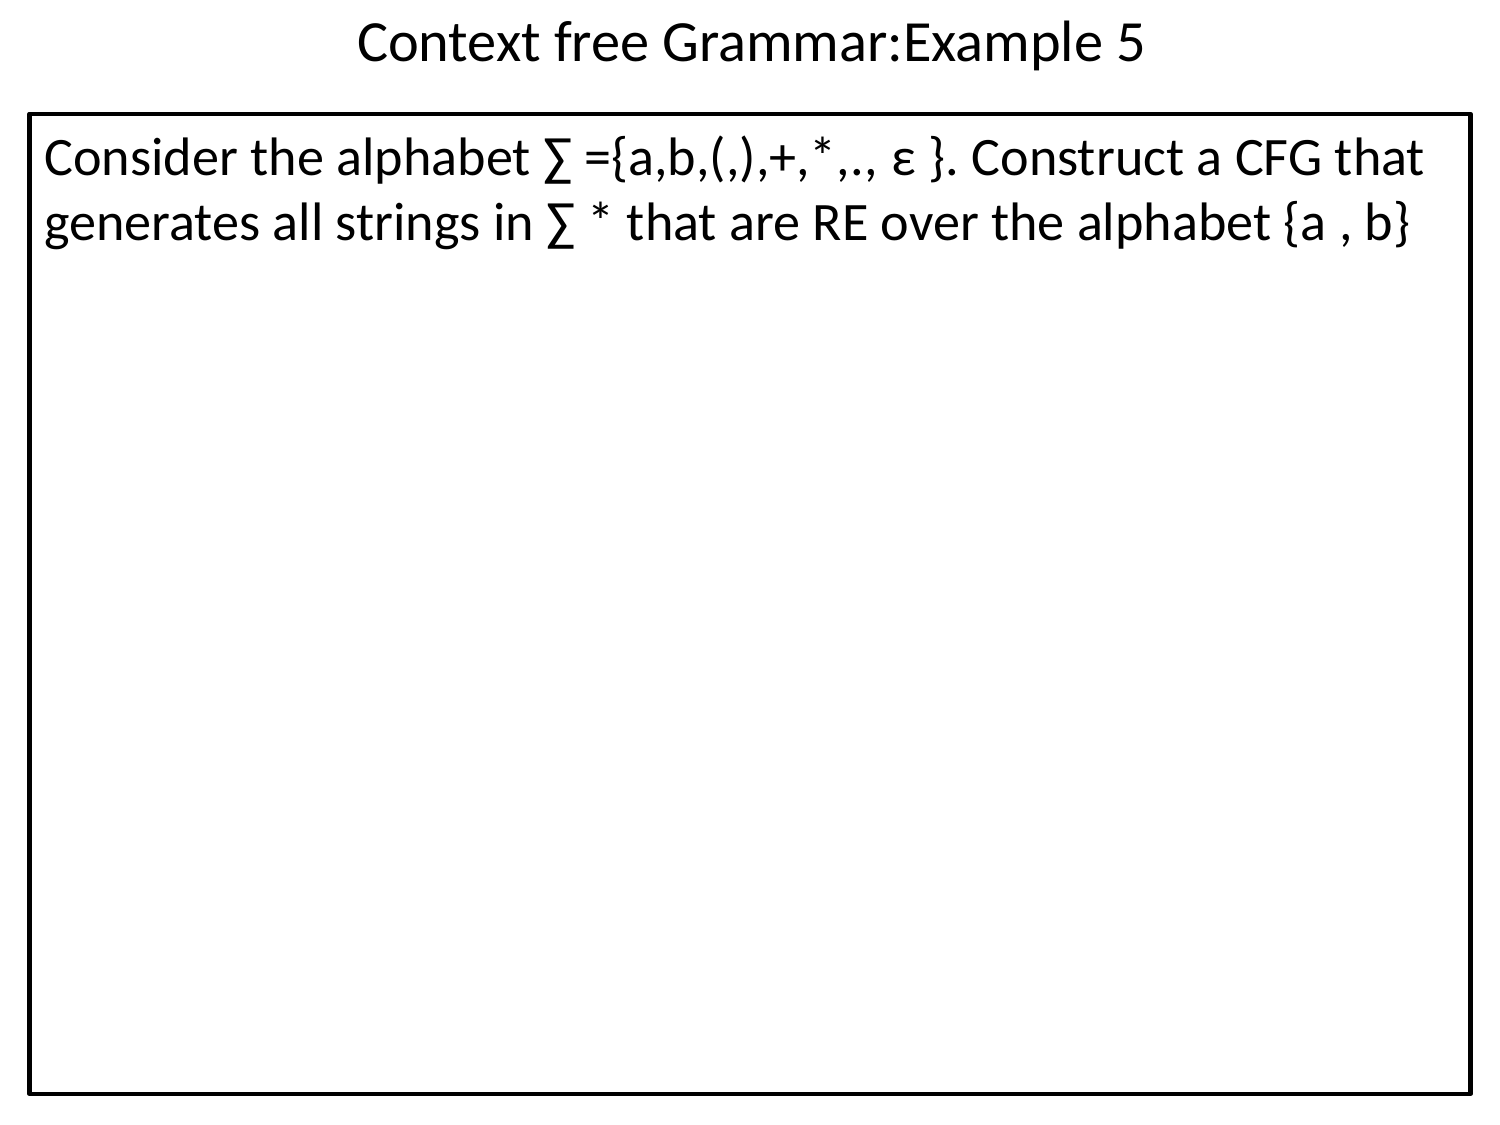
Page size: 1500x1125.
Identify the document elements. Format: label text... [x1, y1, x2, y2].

list Consider the alphabet ∑ ={a,b,(,),+,*,., ε }. Construct a CFG that generates all strings in ∑ * that are RE over the alphabet {a , b} [27, 112, 1473, 1096]
slide_number 22 [1074, 1096, 1425, 1103]
title Context free Grammar:Example 5 [76, 9, 1427, 67]
